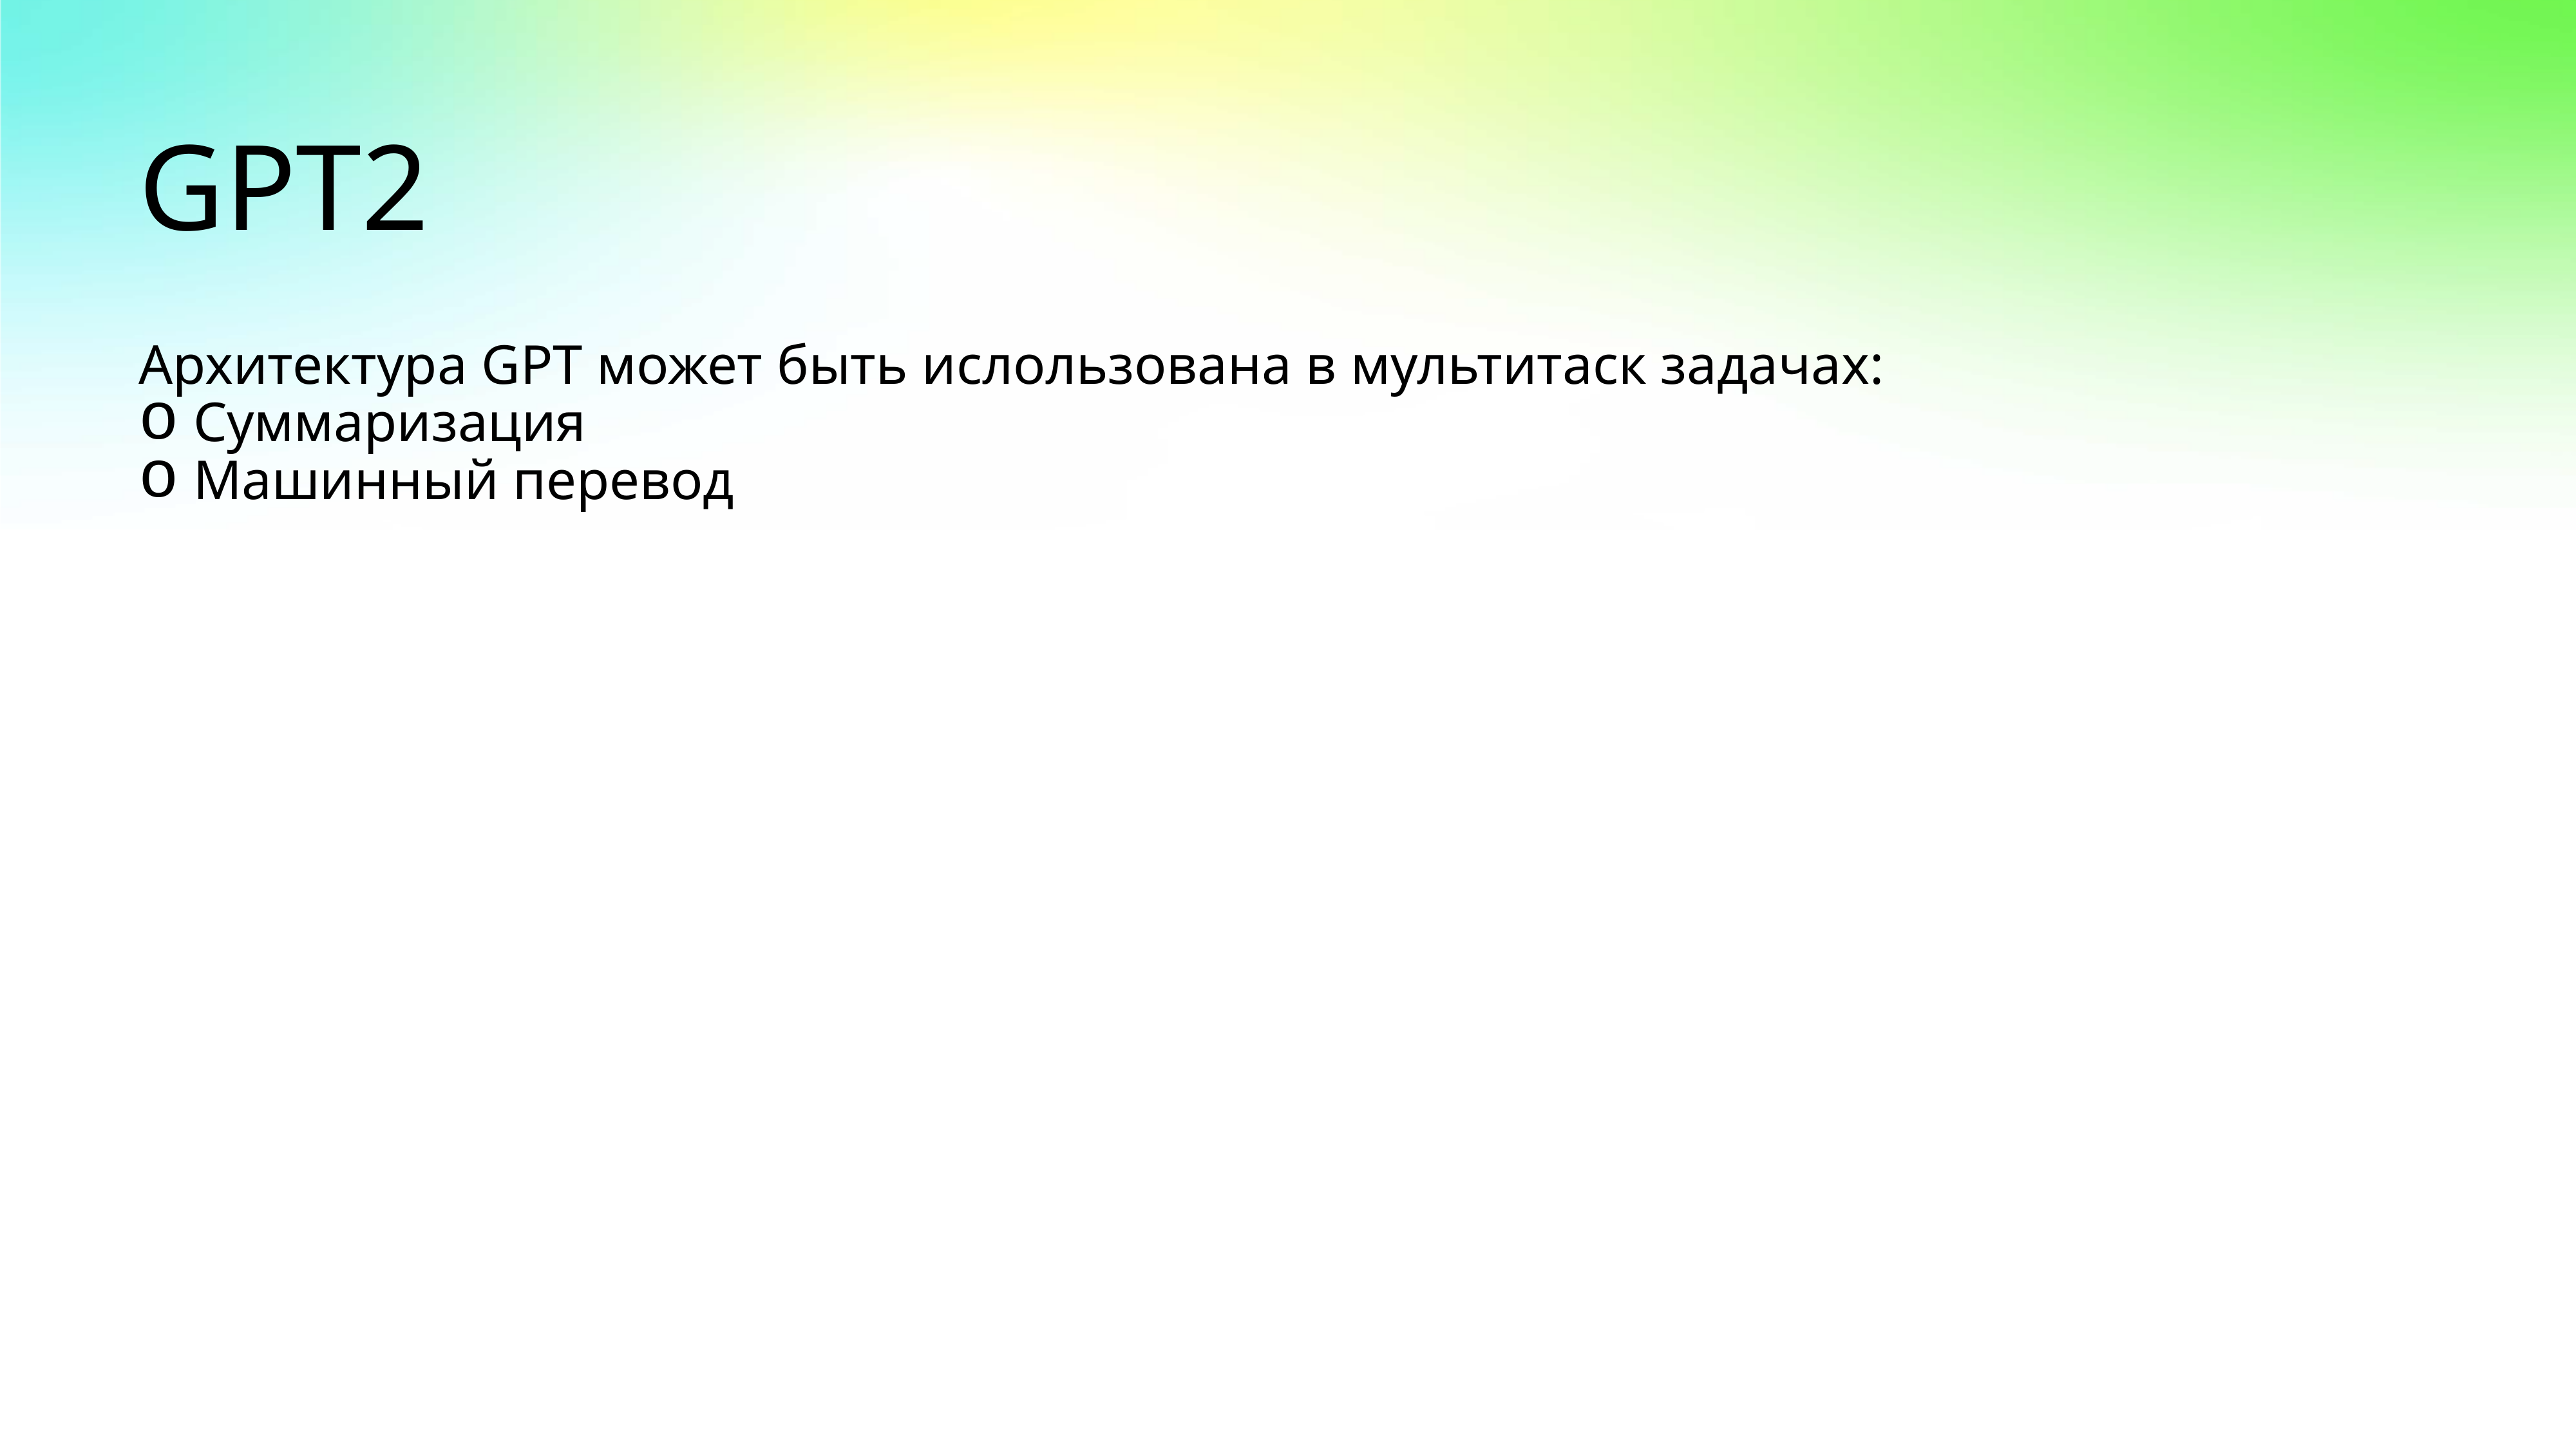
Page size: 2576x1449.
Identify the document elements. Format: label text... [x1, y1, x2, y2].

list Архитектура GPT может быть ислользована в мультитаск задачах: Суммаризация Машинный перевод [133, 332, 2443, 1316]
picture [0, 0, 2576, 1449]
title GPT2 [133, 107, 2443, 332]
